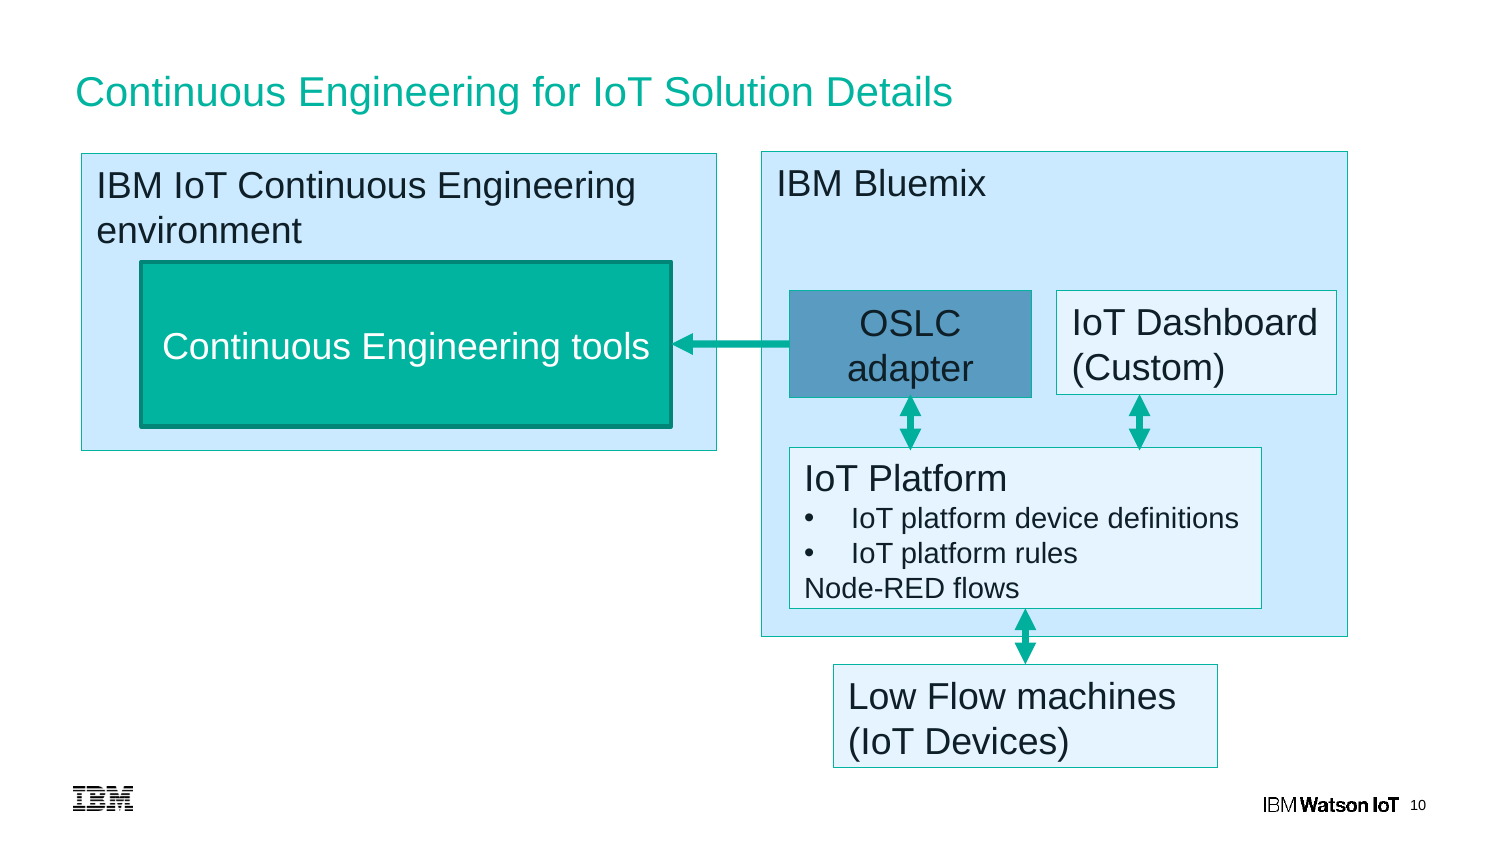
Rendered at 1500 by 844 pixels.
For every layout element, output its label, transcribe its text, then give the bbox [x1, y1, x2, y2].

text_box IoT Dashboard (Custom) [1056, 290, 1337, 395]
text_box Continuous Engineering tools [139, 260, 673, 429]
picture [1264, 797, 1399, 812]
text_box IBM Bluemix [761, 151, 1348, 637]
picture [73, 786, 133, 811]
title Continuous Engineering for IoT Solution Details [75, 64, 1425, 116]
text_box IoT Platform IoT platform device definitions IoT platform rules Node-RED flows [789, 447, 1262, 609]
text_box IBM IoT Continuous Engineering environment [81, 153, 717, 451]
text_box Low Flow machines (IoT Devices) [833, 664, 1218, 768]
text_box OSLC adapter [789, 290, 1032, 398]
